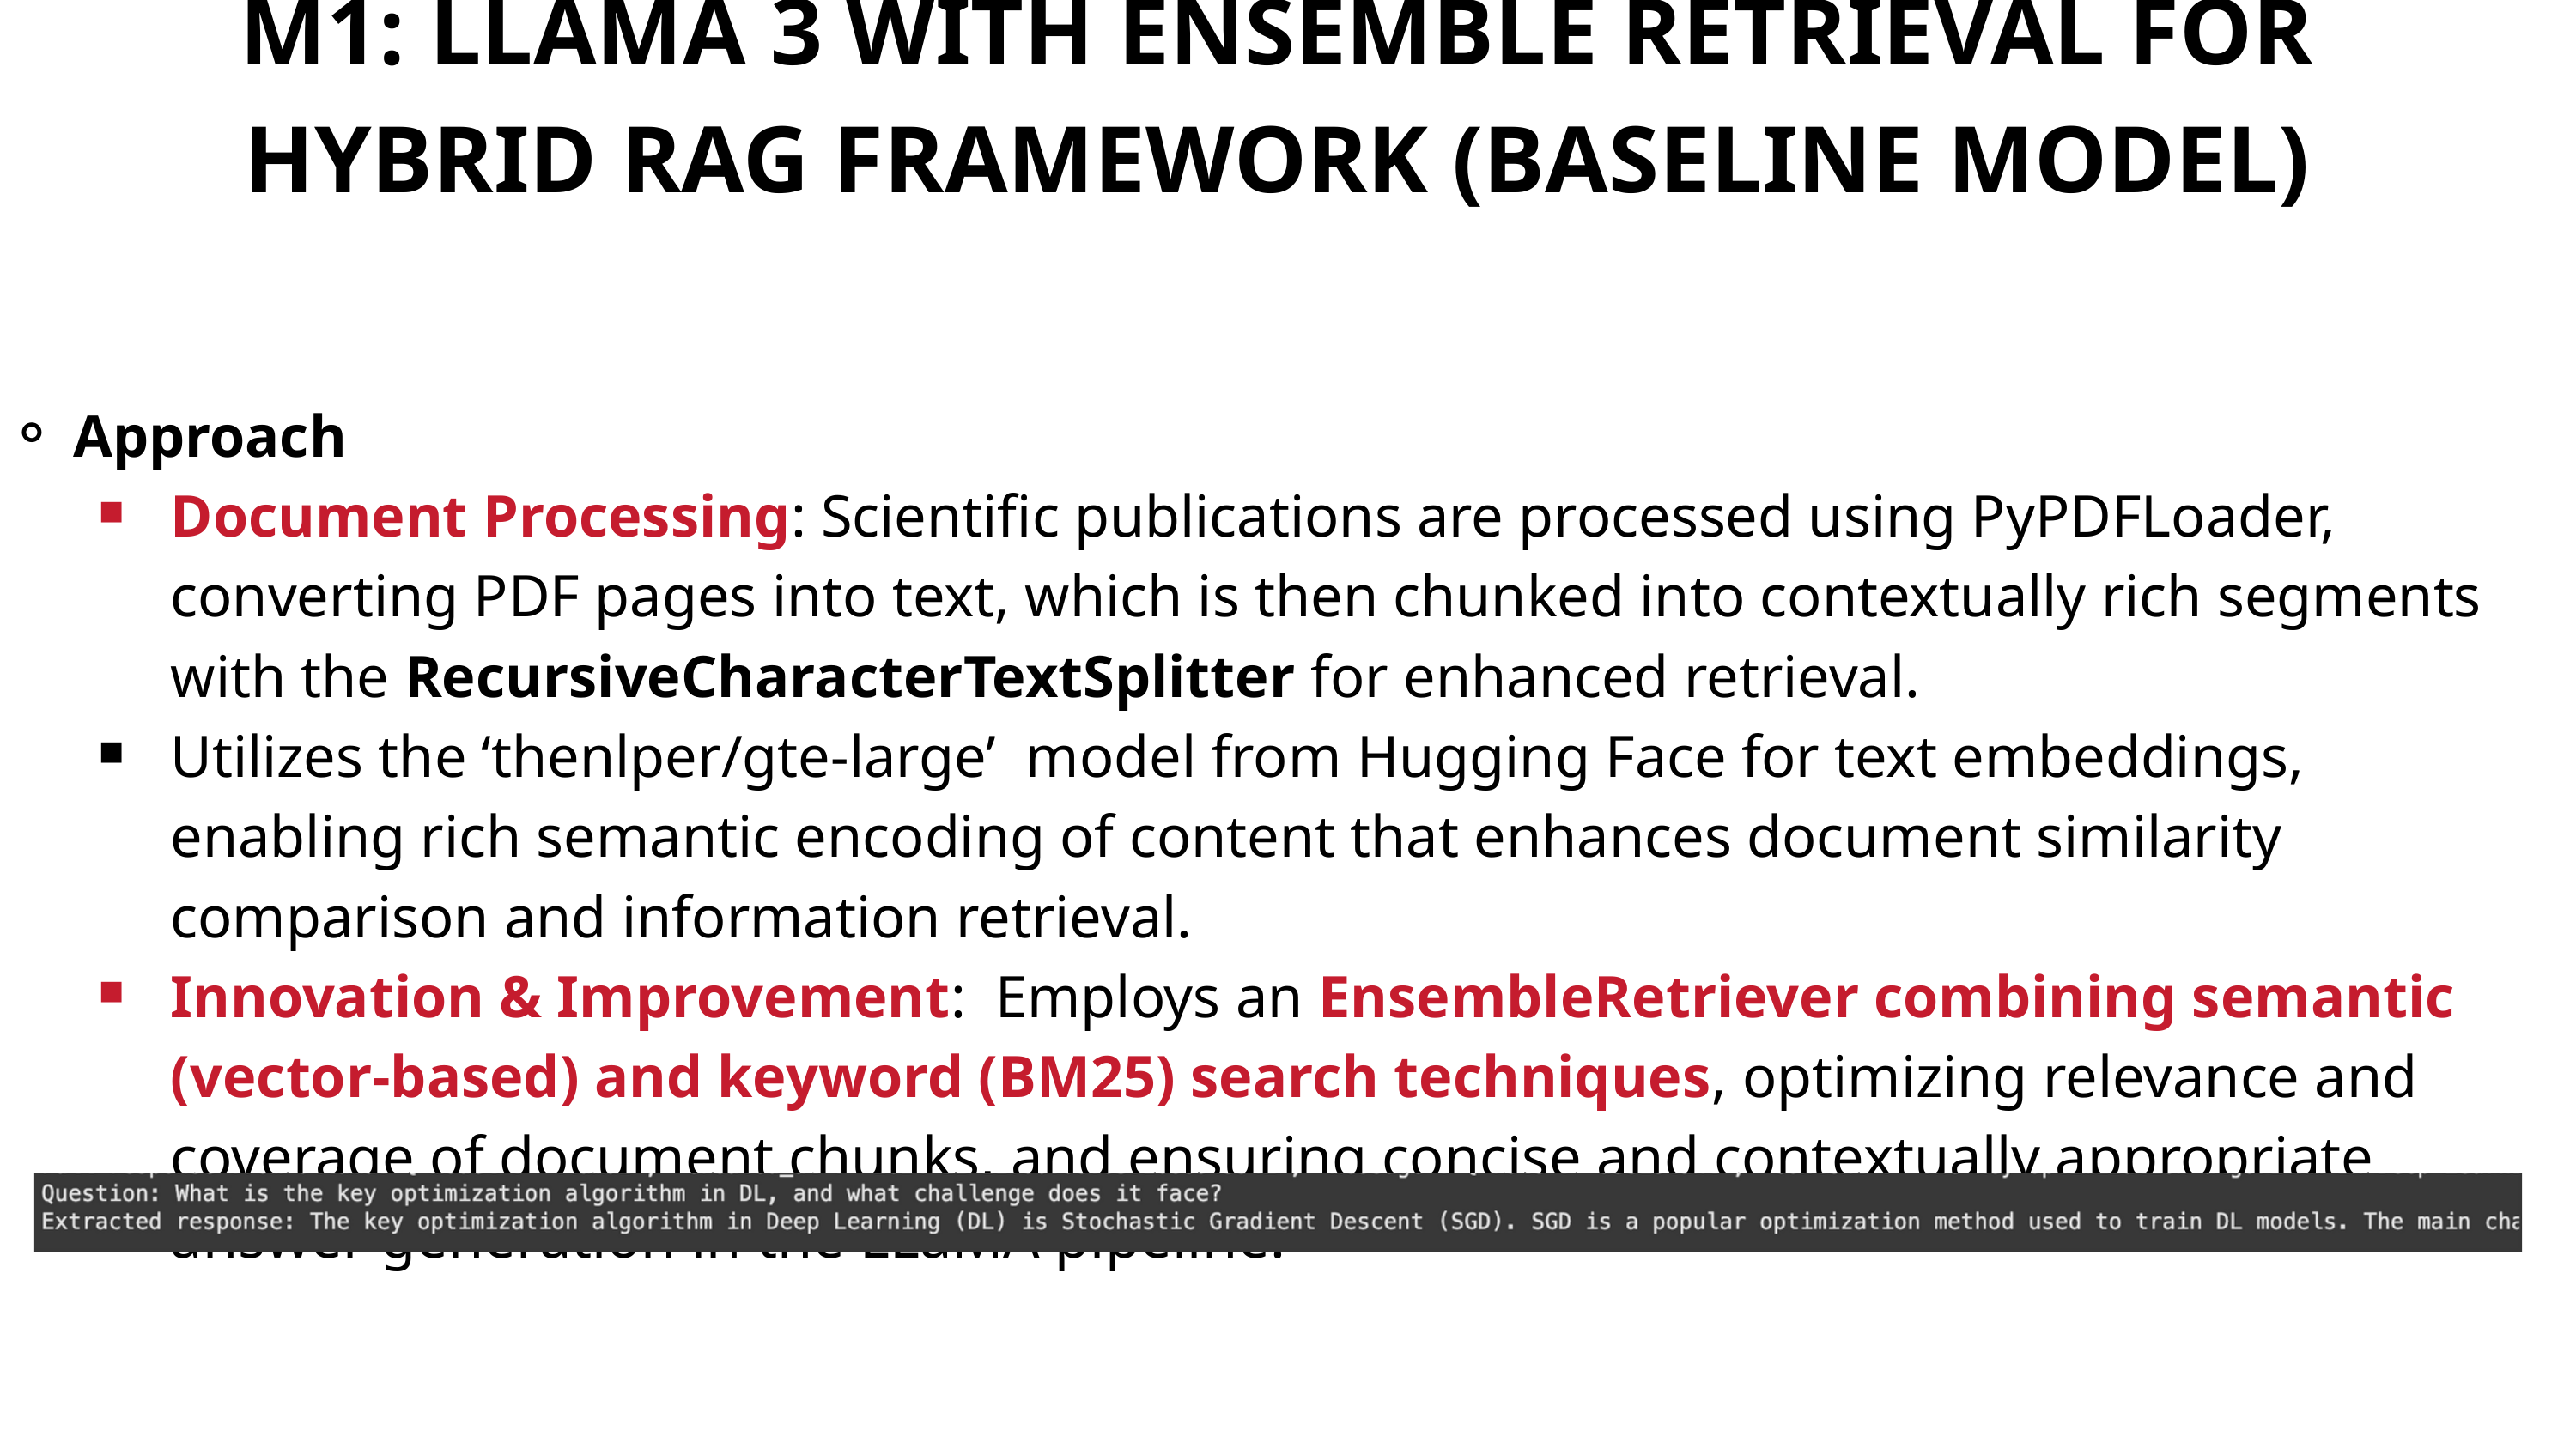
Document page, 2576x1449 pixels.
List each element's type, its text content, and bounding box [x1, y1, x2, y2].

text_box ​​​​M1: LLAMA 3 WITH ENSEMBLE RETRIEVAL FOR HYBRID RAG FRAMEWORK (BASELINE MODEL) [125, 0, 2432, 212]
text_box [33, 1173, 2523, 1252]
text_box Approach Document Processing: Scientific publications are processed using PyPDFLoader, converting PDF pages into text, which is then chunked into contextually rich segments with the RecursiveCharacterTextSplitter for enhanced retrieval. Utilizes the ‘thenlper/gte-large’ model from Hugging Face for text embeddings, enabling rich semantic encoding of content that enhances document similarity comparison and information retrieval. Innovation & Improvement: Employs an EnsembleRetriever combining semantic (vector-based) and keyword (BM25) search techniques, optimizing relevance and coverage of document chunks, and ensuring concise and contextually appropriate answer generation in the LLaMA pipeline. [0, 306, 2550, 1449]
